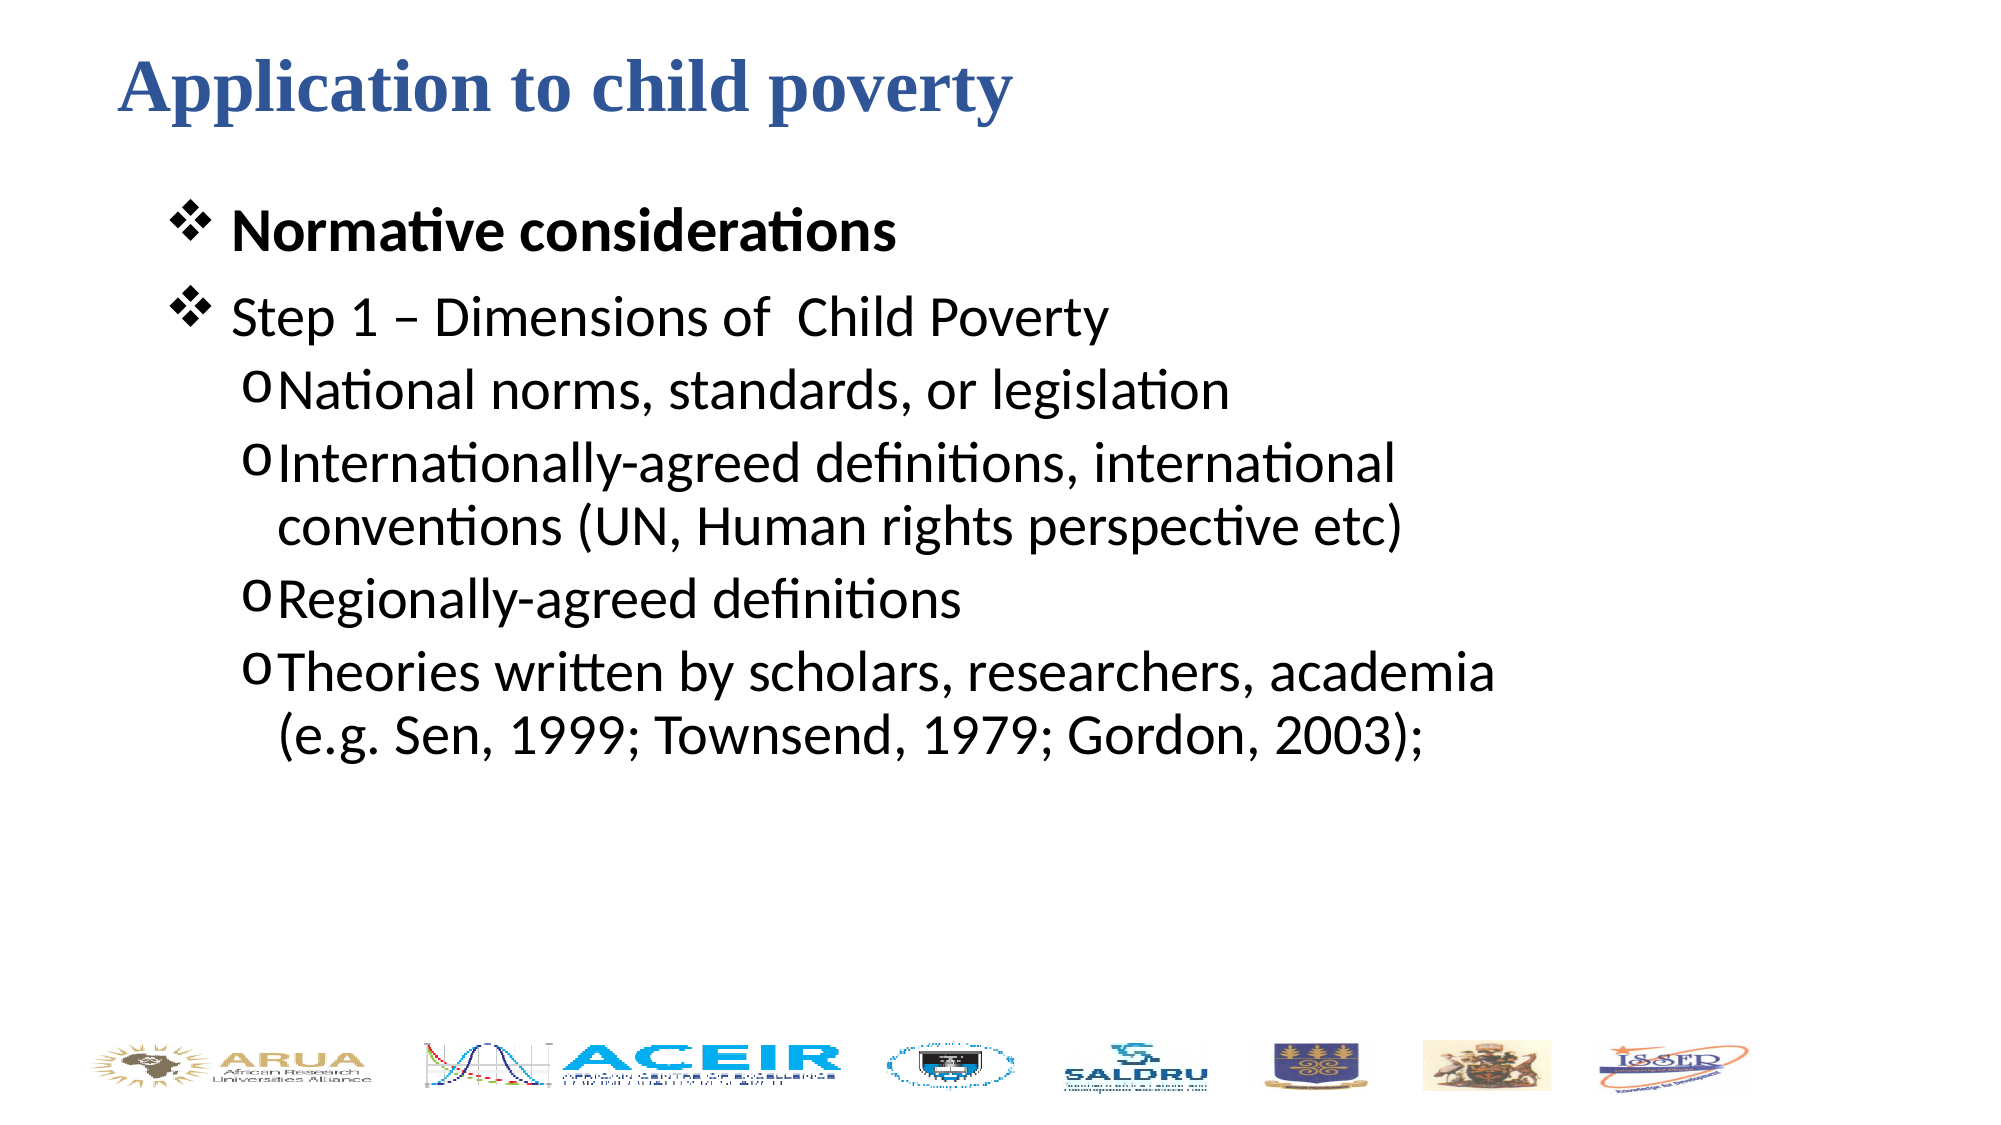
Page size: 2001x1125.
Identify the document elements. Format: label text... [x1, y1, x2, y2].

list Normative considerations Step 1 – Dimensions of Child Poverty National norms, standards, or legislation Internationally-agreed definitions, international conventions (UN, Human rights perspective etc) Regionally-agreed definitions Theories written by scholars, researchers, academia (e.g. Sen, 1999; Townsend, 1979; Gordon, 2003); [149, 189, 1615, 935]
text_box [87, 1040, 1753, 1095]
title Application to child poverty [102, 30, 1828, 145]
